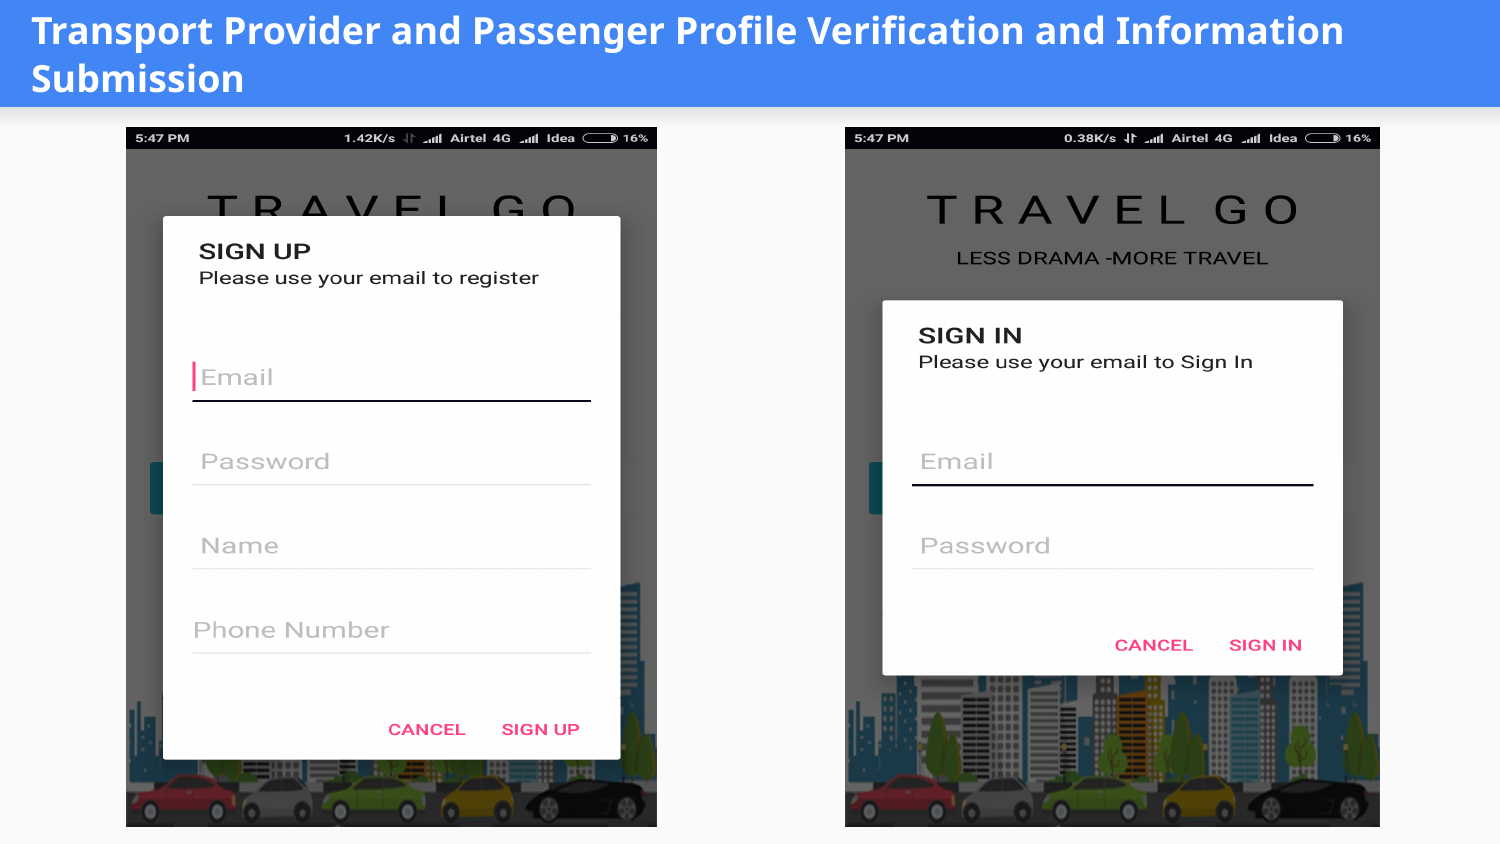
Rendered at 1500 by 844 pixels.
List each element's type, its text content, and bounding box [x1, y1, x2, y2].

picture [844, 127, 1381, 827]
title Transport Provider and Passenger Profile Verification and Information Submission [16, 2, 1464, 102]
picture [126, 127, 657, 827]
